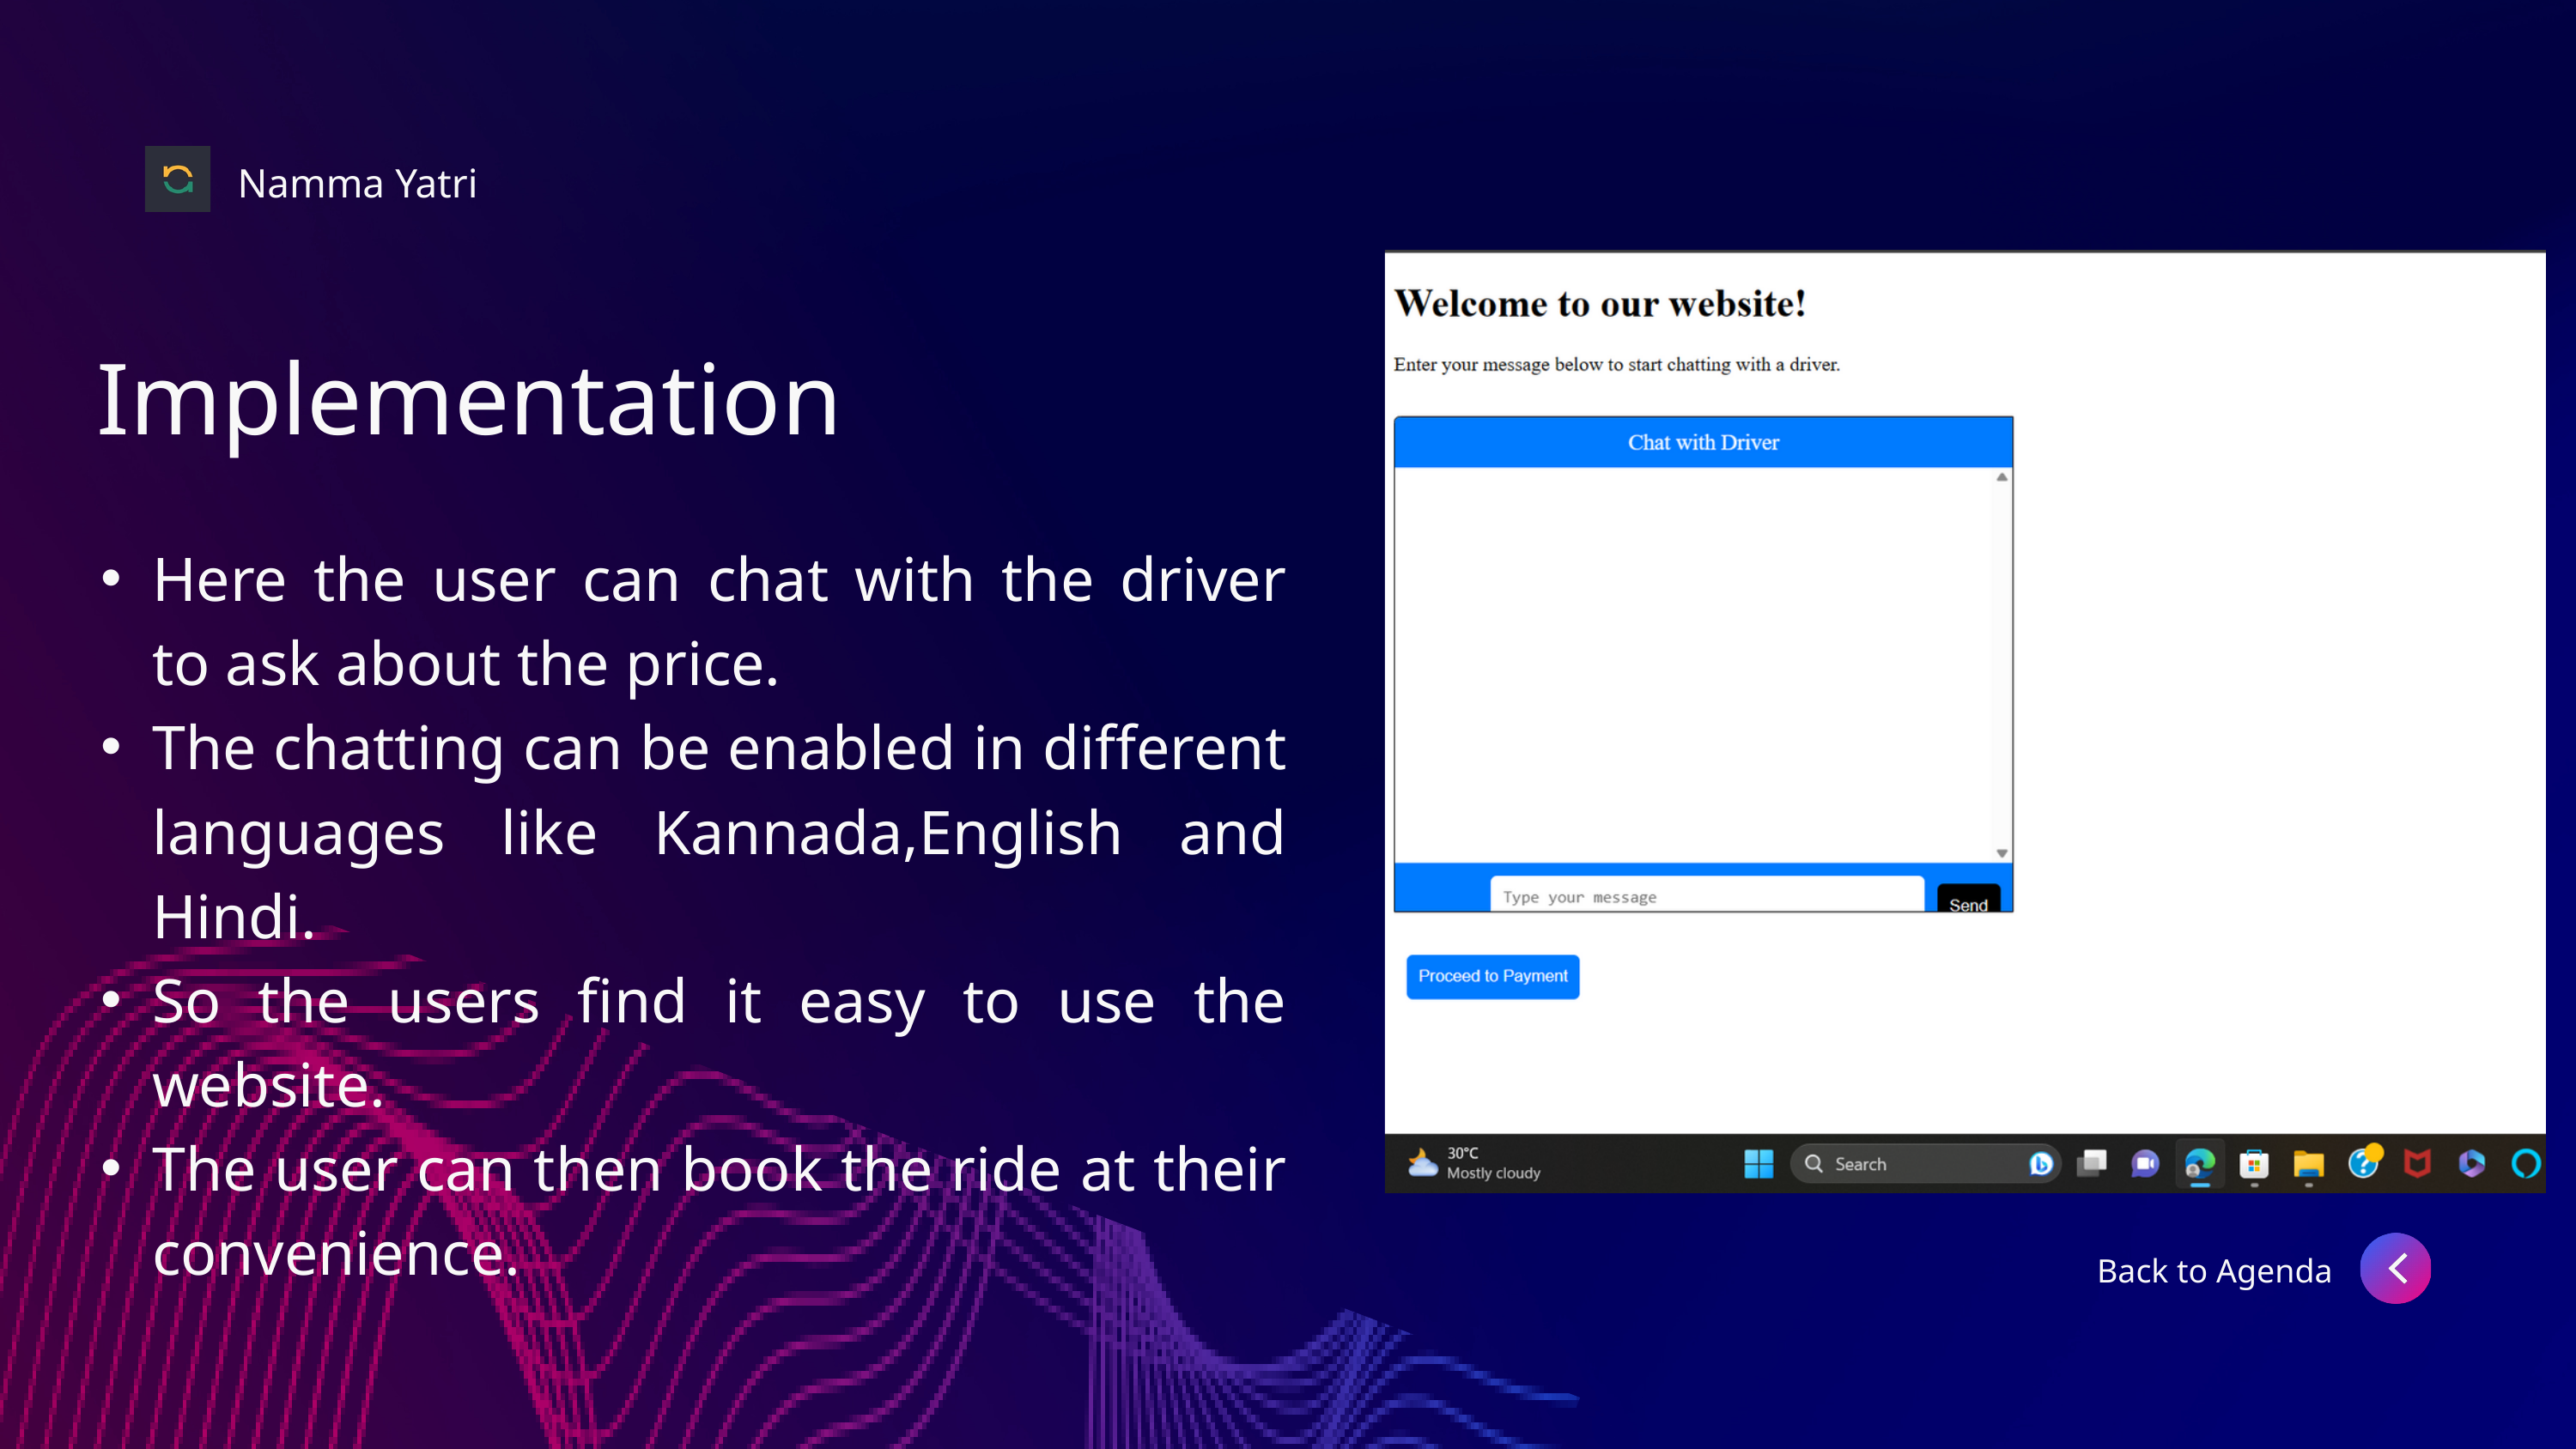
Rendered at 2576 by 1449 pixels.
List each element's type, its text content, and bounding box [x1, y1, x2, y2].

text_box [1384, 250, 2546, 1193]
text_box Namma Yatri [237, 150, 695, 206]
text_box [2053, 1233, 2432, 1304]
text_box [96, 336, 896, 539]
text_box [0, 0, 2576, 1449]
text_box Here the user can chat with the driver to ask about the price. The chatting can be enabled in different languages like Kannada,English and Hindi. So the users find it easy to use the website. The user can then book the ride at their convenience. [49, 529, 1288, 1372]
text_box [0, 799, 1581, 1449]
text_box [144, 146, 211, 213]
